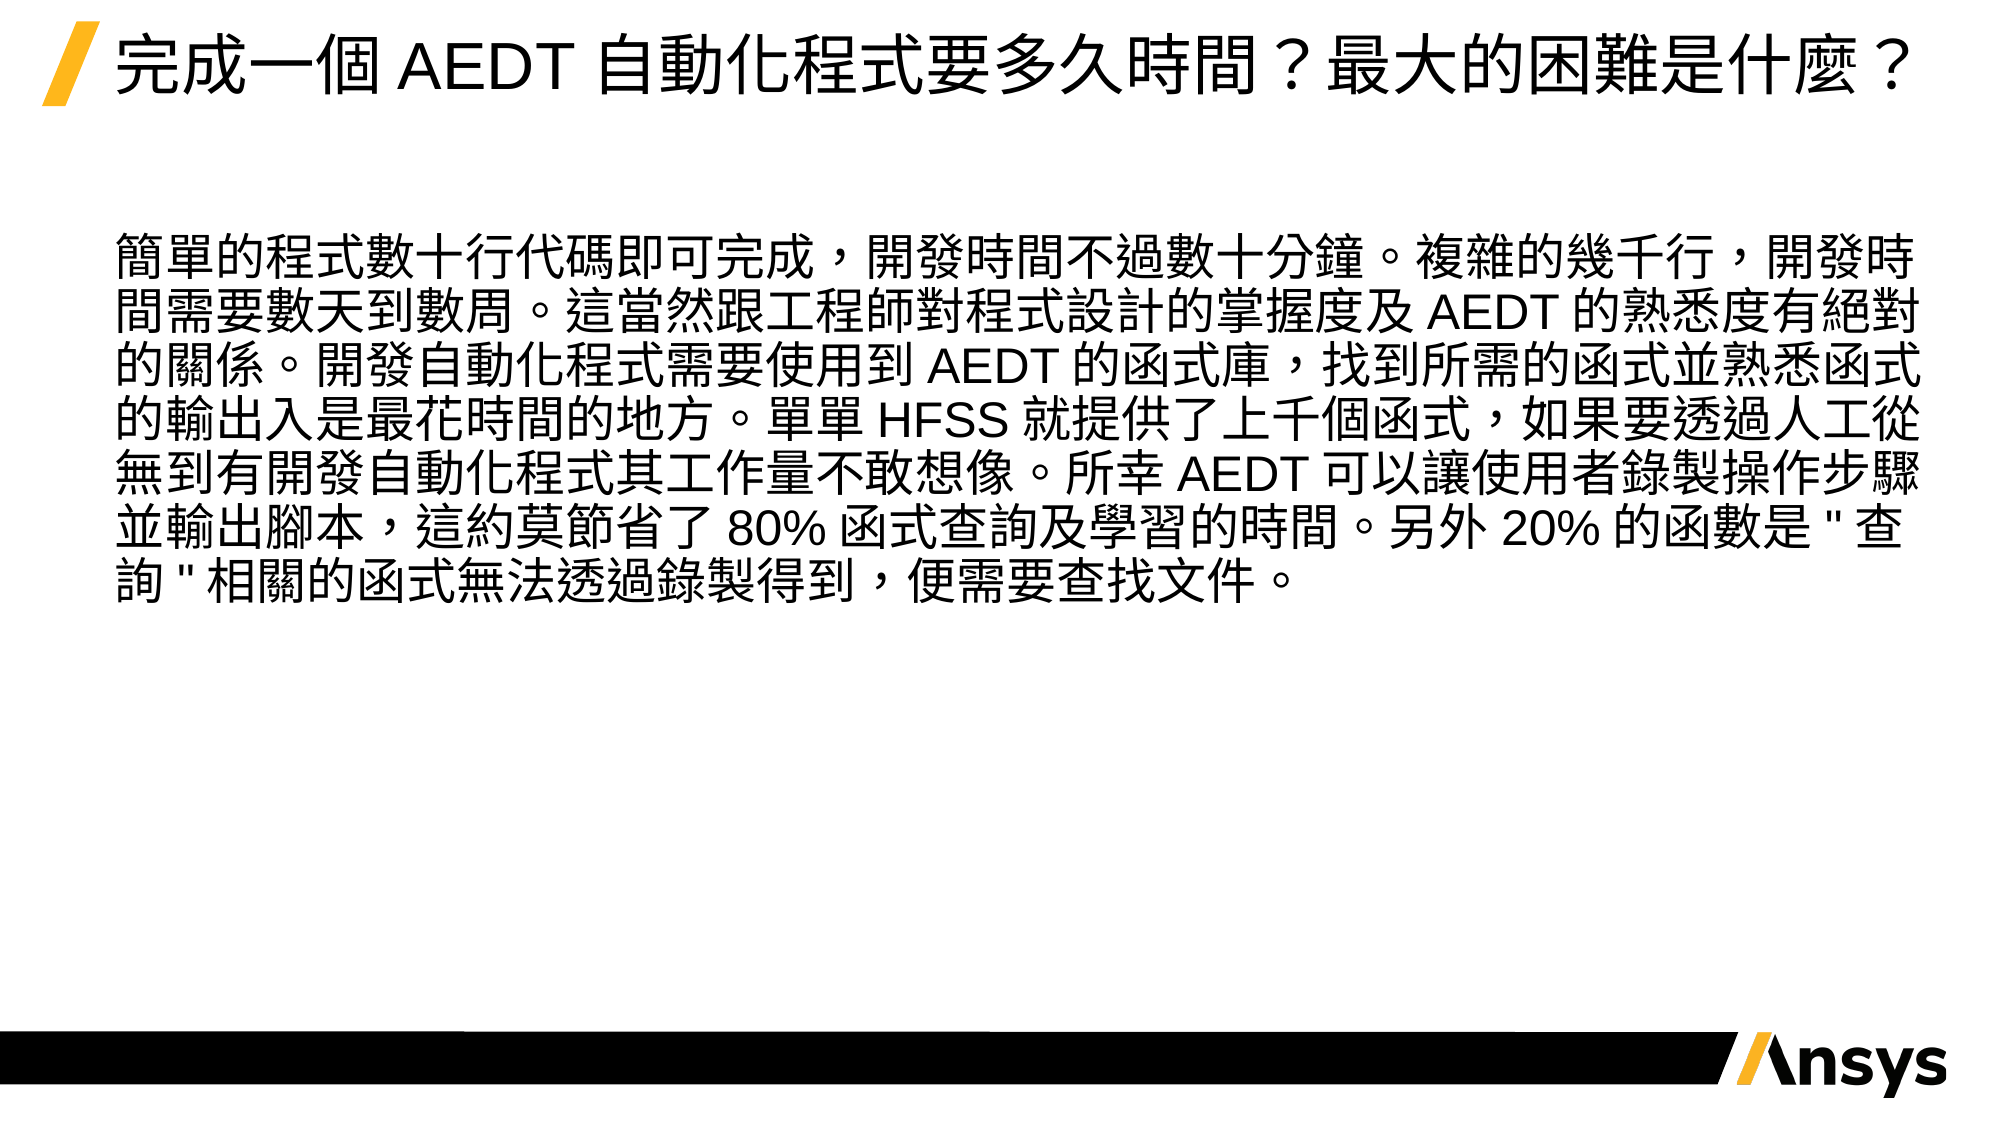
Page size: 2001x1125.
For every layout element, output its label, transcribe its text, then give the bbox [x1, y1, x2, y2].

title 完成一個AEDT自動化程式要多久時間？最大的困難是什麼？ [99, 24, 1900, 164]
list 簡單的程式數十行代碼即可完成，開發時間不過數十分鐘。複雜的幾千行，開發時間需要數天到數周。這當然跟工程師對程式設計的掌握度及AEDT的熟悉度有絕對的關係。開發自動化程式需要使用到AEDT的函式庫，找到所需的函式並熟悉函式的輸出入是最花時間的地方。單單HFSS就提供了上千個函式，如果要透過人工從無到有開發自動化程式其工作量不敢想像。所幸AEDT可以讓使用者錄製操作步驟並輸出腳本，這約莫節省了80%函式查詢及學習的時間。另外20%的函數是"查詢"相關的函式無法透過錄製得到，便需要查找文件。 [99, 224, 1950, 1007]
